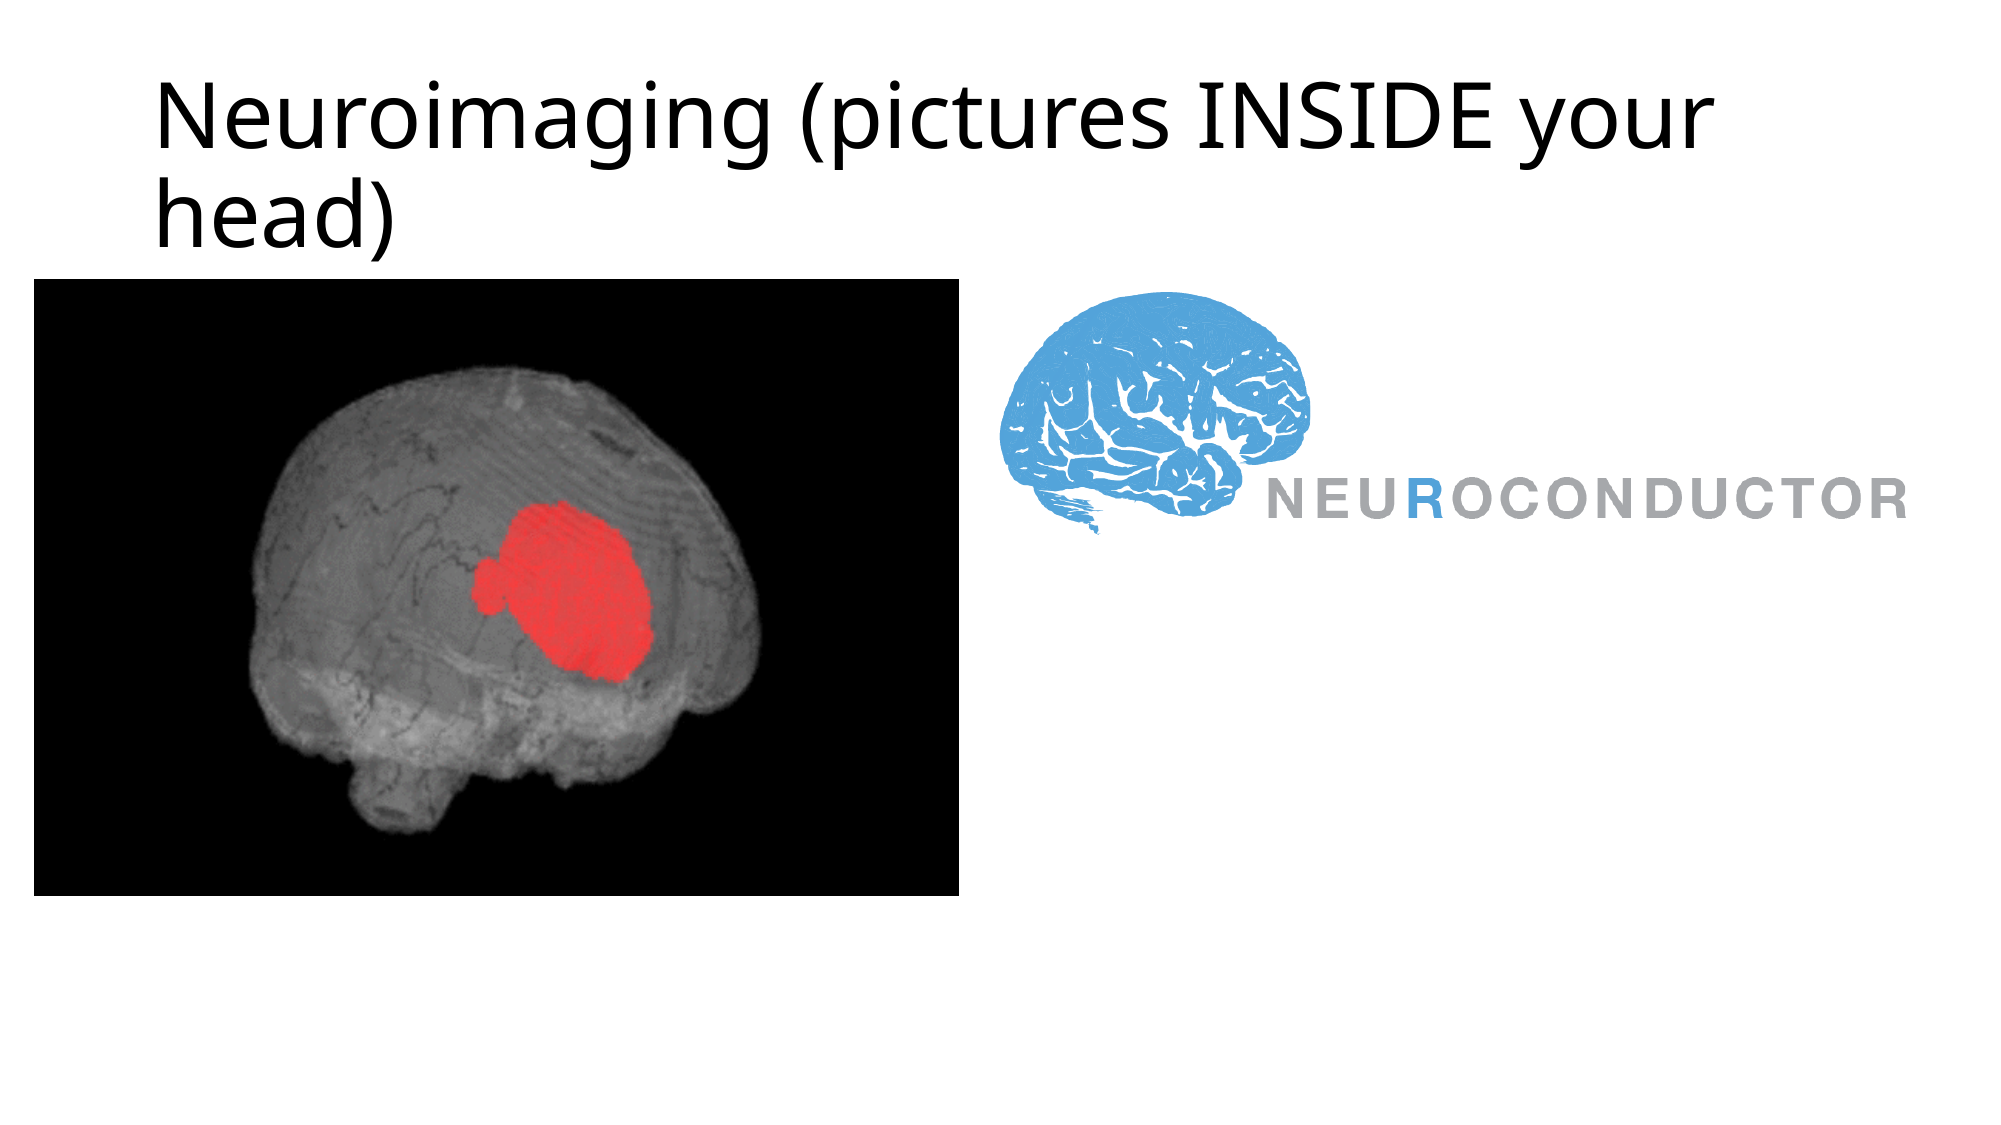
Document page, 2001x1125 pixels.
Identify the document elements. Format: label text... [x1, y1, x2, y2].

picture [999, 292, 1915, 545]
title Neuroimaging (pictures INSIDE your head) [137, 59, 1863, 278]
picture [34, 279, 959, 896]
